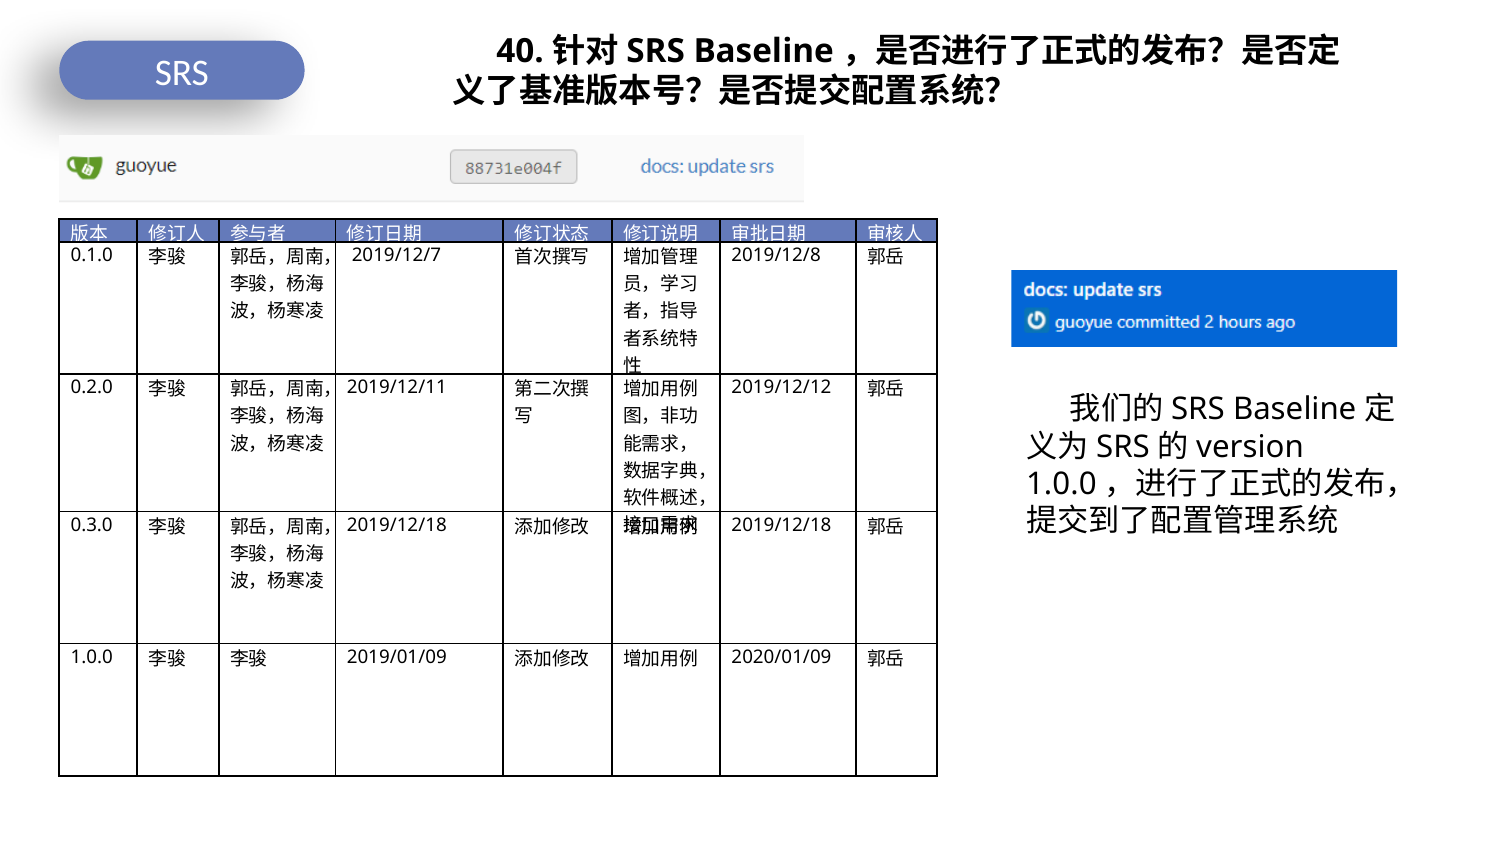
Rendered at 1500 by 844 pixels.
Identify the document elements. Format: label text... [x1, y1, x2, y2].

table_cell 增加用例 [613, 644, 719, 775]
table_header 审批日期 [721, 220, 855, 241]
table_cell 李骏 [138, 243, 218, 373]
table_cell 2020/01/09 [721, 644, 855, 775]
table_header 修订日期 [336, 220, 502, 241]
table_cell 增加用例 [613, 512, 719, 643]
table_cell 2019/12/7 [336, 243, 502, 373]
table_cell 郭岳，周南，李骏，杨海波，杨寒凌 [220, 243, 335, 373]
table_cell 李骏 [138, 644, 218, 775]
picture [1010, 270, 1398, 347]
table_cell 郭岳，周南，李骏，杨海波，杨寒凌 [220, 512, 335, 643]
table_cell 李骏 [138, 512, 218, 643]
table_cell 0.3.0 [60, 512, 136, 643]
table_cell 2019/12/8 [721, 243, 855, 373]
table_header 修订说明 [613, 220, 719, 241]
table_cell 郭岳 [857, 512, 936, 643]
table_cell 2019/01/09 [336, 644, 502, 775]
table_cell 2019/12/18 [721, 512, 855, 643]
table_cell 李骏 [138, 375, 218, 511]
table_cell 增加管理员，学习者，指导者系统特性 [613, 243, 719, 373]
table_header 版本 [60, 220, 136, 241]
table_cell 2019/12/18 [336, 512, 502, 643]
table_cell 1.0.0 [60, 644, 136, 775]
table_cell 2019/12/12 [721, 375, 855, 511]
table_cell 郭岳，周南，李骏，杨海波，杨寒凌 [220, 375, 335, 511]
table_cell 第二次撰写 [504, 375, 611, 511]
table_cell 郭岳 [857, 375, 936, 511]
table_cell 0.1.0 [60, 243, 136, 373]
table_cell 增加用例图，非功能需求，数据字典，软件概述，接口需求 [613, 375, 719, 511]
table_header 审核人 [857, 220, 936, 241]
table_cell 添加修改 [504, 512, 611, 643]
picture [59, 135, 805, 204]
table_header 修订人 [138, 220, 218, 241]
table_cell 0.2.0 [60, 375, 136, 511]
table_cell 添加修改 [504, 644, 611, 775]
table_header 参与者 [220, 220, 335, 241]
text_box 40.针对SRS Baseline，是否进行了正式的发布？是否定义了基准版本号？是否提交配置系统？ [438, 22, 1372, 117]
table_cell 郭岳 [857, 243, 936, 373]
table_header 修订状态 [504, 220, 611, 241]
table_cell 2019/12/11 [336, 375, 502, 511]
text_box 我们的SRS Baseline定义为SRS的version 1.0.0，进行了正式的发布，提交到了配置管理系统 [1011, 380, 1411, 546]
text_box SRS [59, 40, 305, 100]
table_cell 郭岳 [857, 644, 936, 775]
table_cell 李骏 [220, 644, 335, 775]
table_cell 首次撰写 [504, 243, 611, 373]
